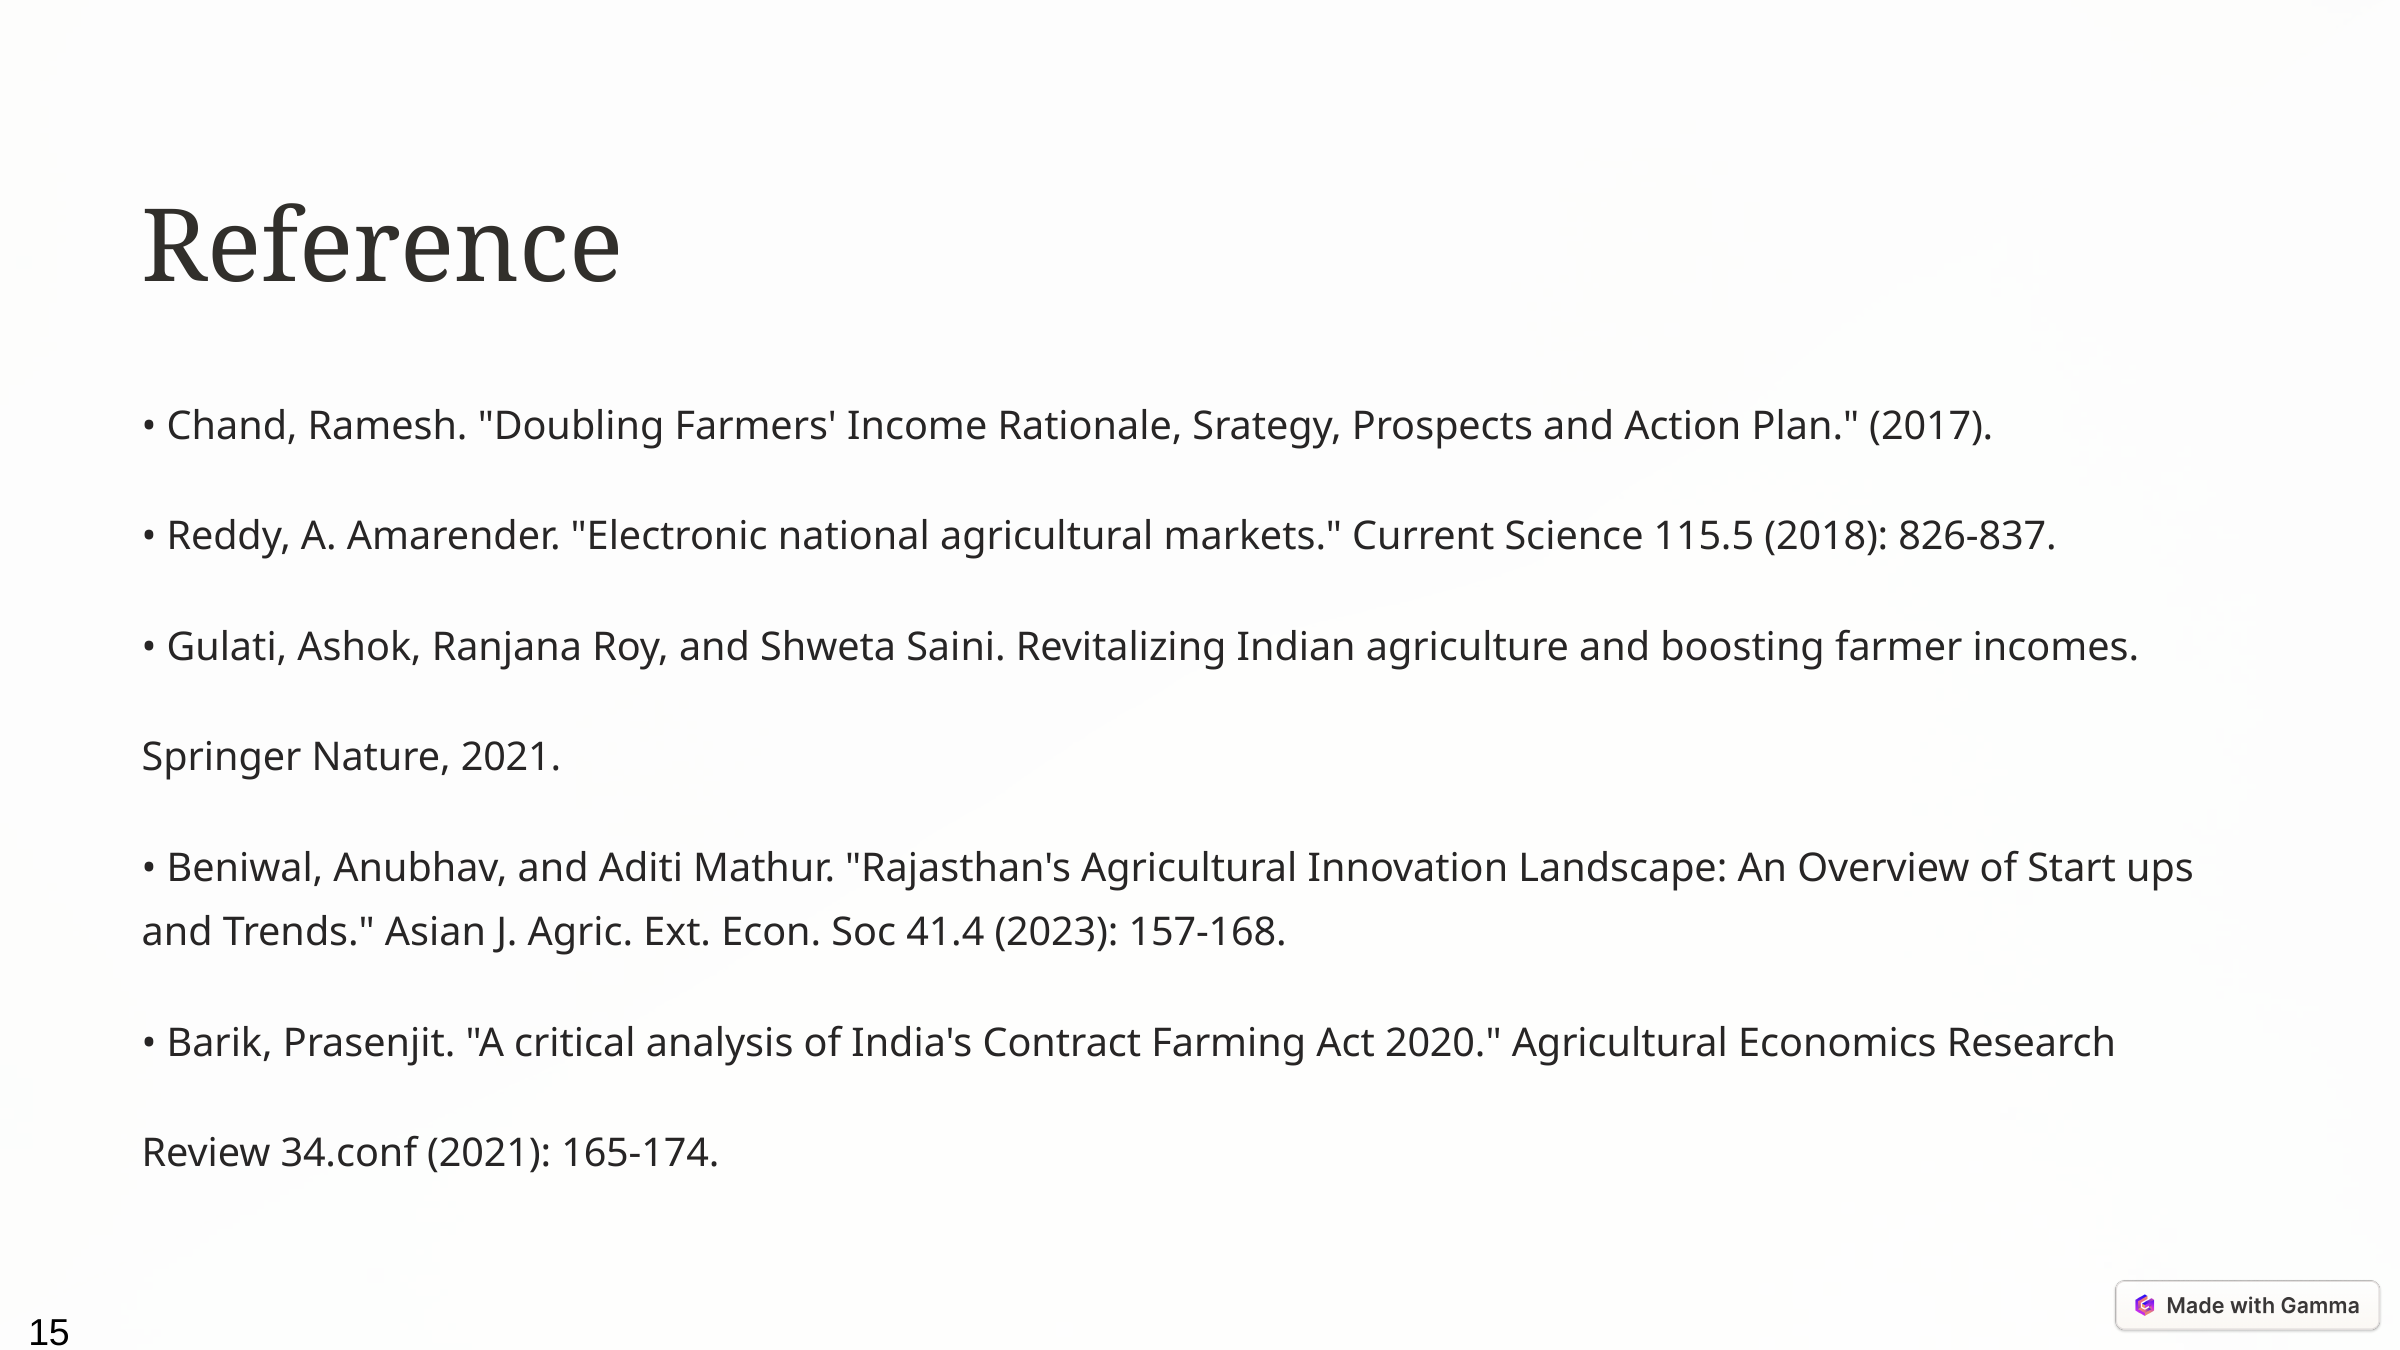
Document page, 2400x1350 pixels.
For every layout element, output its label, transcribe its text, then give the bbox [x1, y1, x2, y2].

text_box • Reddy, A. Amarender. "Electronic national agricultural markets." Current Science 115.5 (2018): 826-837. [141, 493, 2259, 559]
text_box 15 [13, 1300, 85, 1350]
text_box • Beniwal, Anubhav, and Aditi Mathur. "Rajasthan's Agricultural Innovation Landscape: An Overview of Start ups and Trends." Asian J. Agric. Ext. Econ. Soc 41.4 (2023): 157-168. [141, 824, 2259, 954]
text_box Reference [141, 175, 1155, 302]
text_box Review 34.conf (2021): 165-174. [141, 1109, 2259, 1175]
text_box Springer Nature, 2021. [141, 713, 2259, 779]
text_box • Chand, Ramesh. "Doubling Farmers' Income Rationale, Srategy, Prospects and Action Plan." (2017). [141, 382, 2259, 448]
text_box • Barik, Prasenjit. "A critical analysis of India's Contract Farming Act 2020." Agricultural Economics Research [141, 999, 2259, 1065]
picture [2106, 1271, 2389, 1339]
text_box • Gulati, Ashok, Ranjana Roy, and Shweta Saini. Revitalizing Indian agriculture and boosting farmer incomes. [141, 603, 2259, 669]
